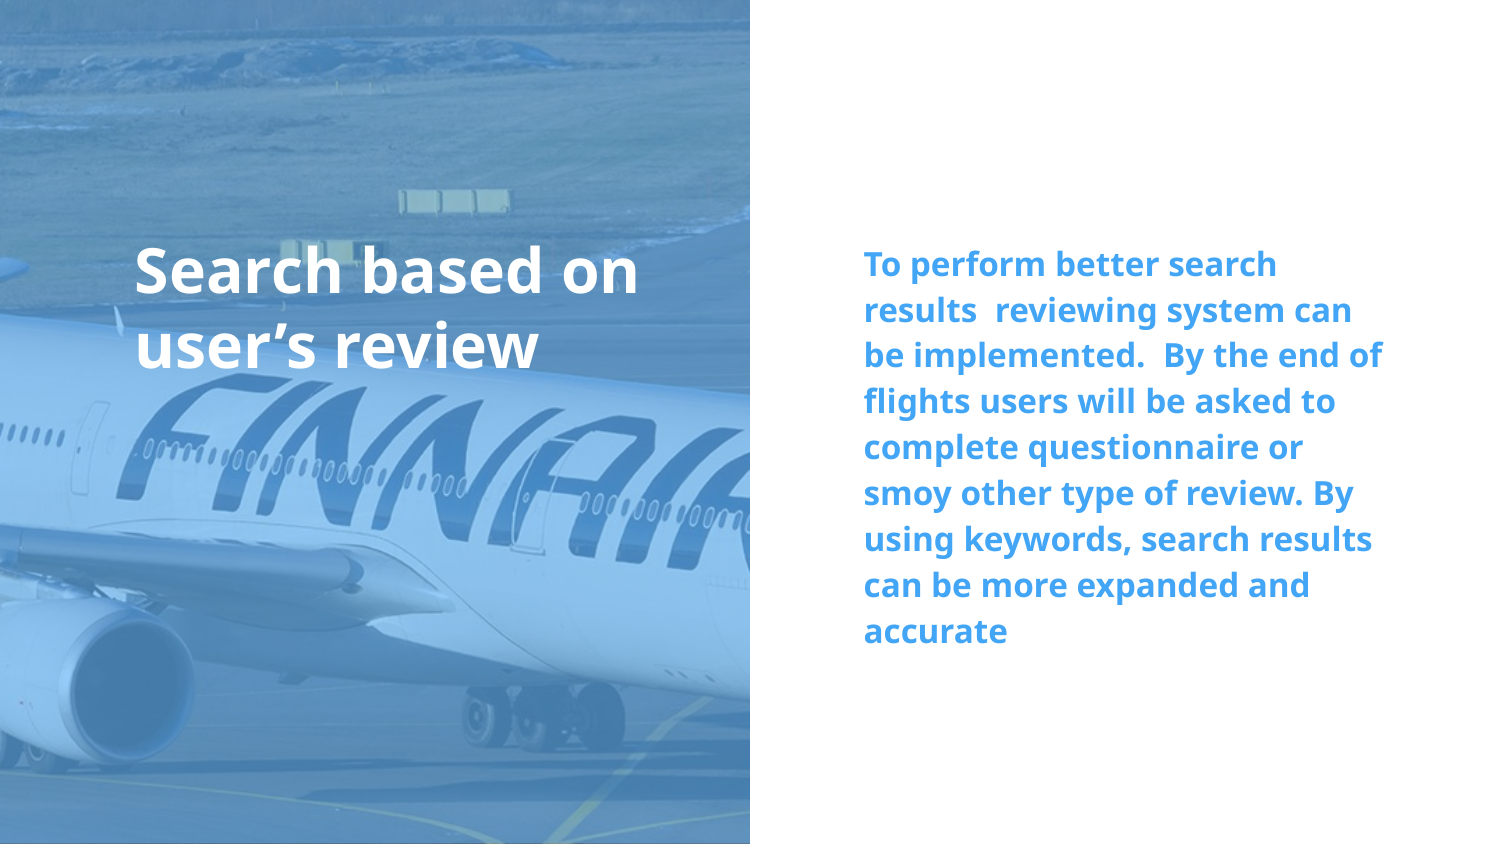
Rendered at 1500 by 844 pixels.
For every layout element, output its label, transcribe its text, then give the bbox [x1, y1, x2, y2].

title Search based on user’s review [119, 216, 662, 494]
list To perform better search results reviewing system can be implemented. By the end of flights users will be asked to complete questionnaire or smoy other type of review. By using keywords, search results can be more expanded and accurate [848, 221, 1403, 719]
